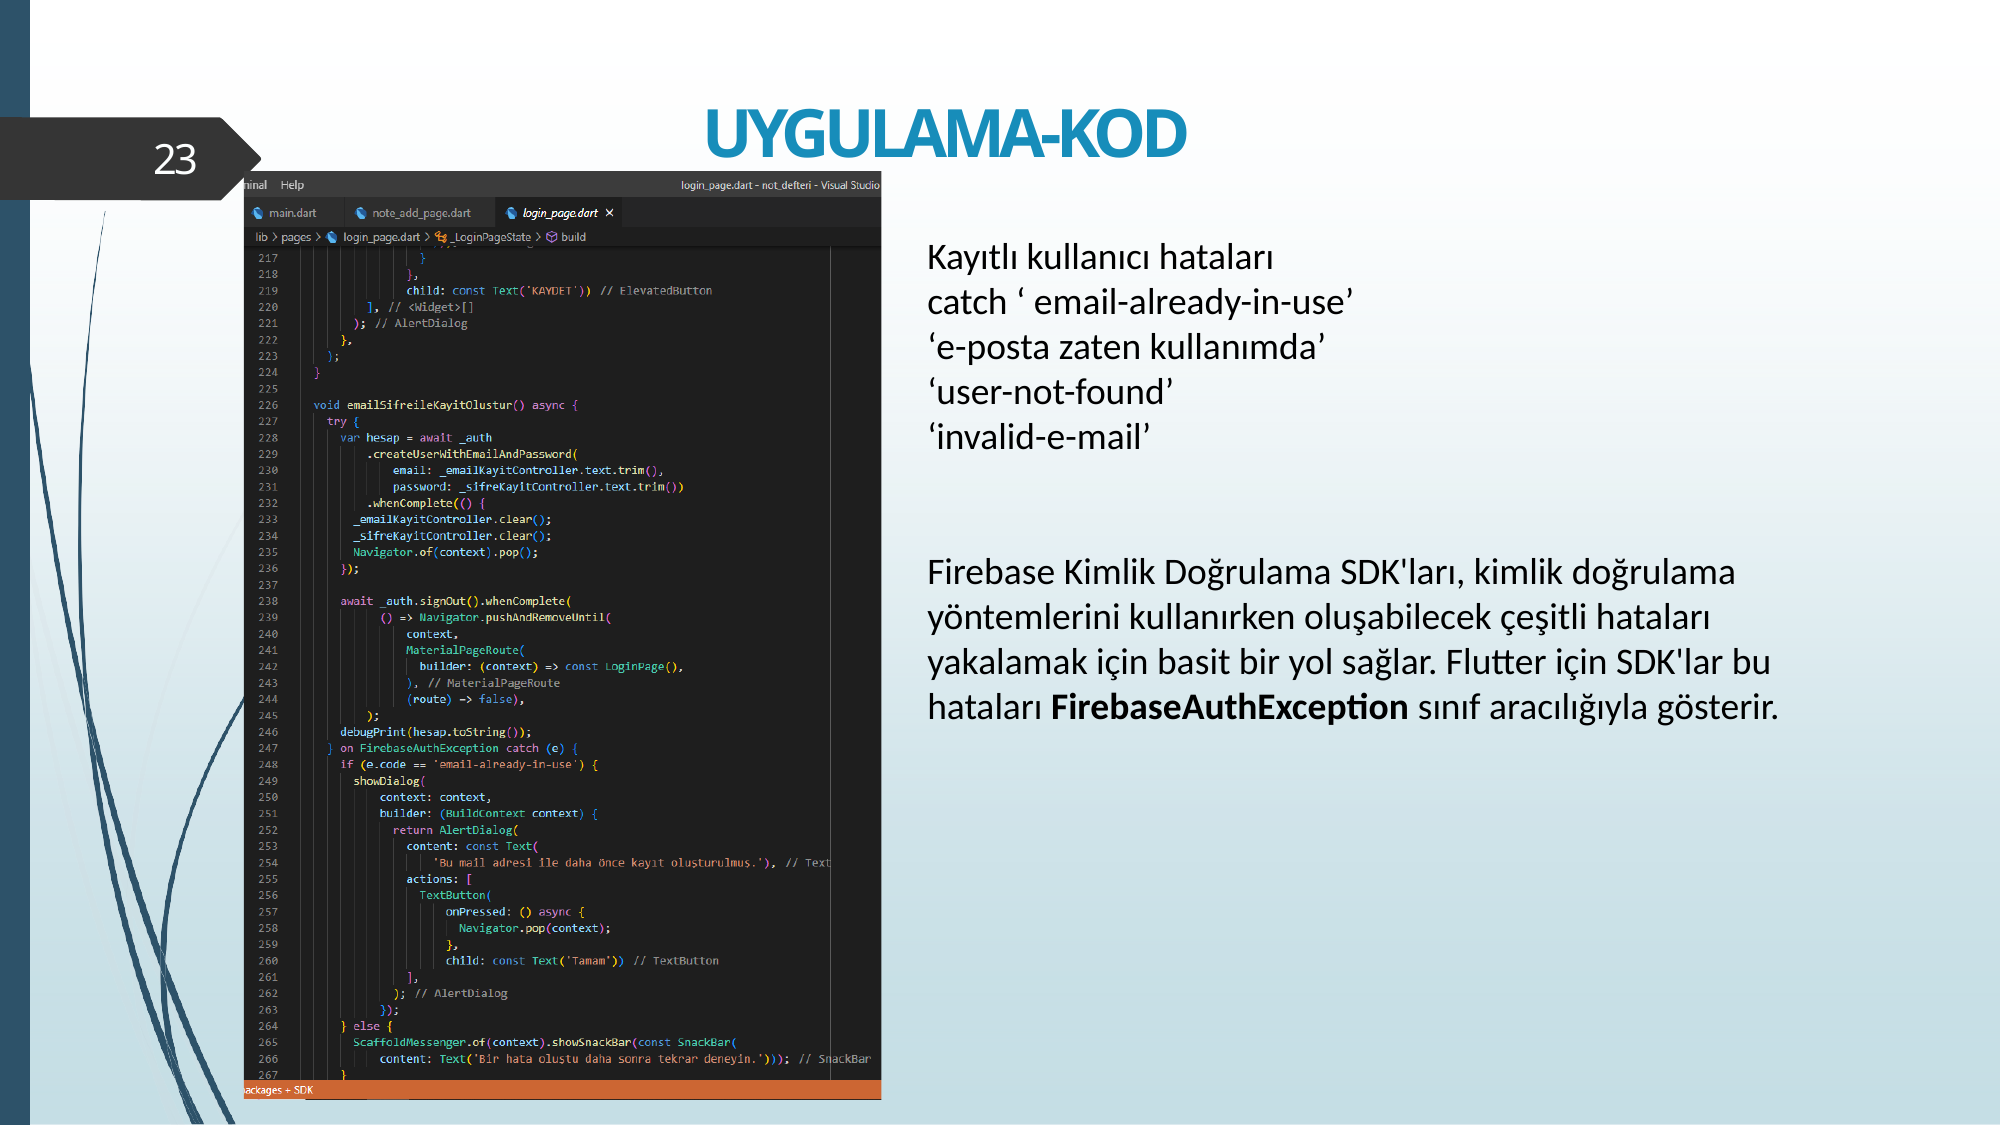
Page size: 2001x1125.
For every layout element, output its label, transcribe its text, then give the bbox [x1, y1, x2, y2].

picture [30, 0, 2000, 1125]
text_box 23 [151, 131, 203, 184]
text_box Kayıtlı kullanıcı hataları catch ‘ email-already-in-use’ ‘e-posta zaten kullanımda’ ‘user-not-found’ ‘invalid-e-mail’ Firebase Kimlik Doğrulama SDK'ları, kimlik doğrulama yöntemlerini kullanırken oluşabilecek çeşitli hataları yakalamak için basit bir yol sağlar. Flutter için SDK'lar bu hataları FirebaseAuthException sınıf aracılığıyla gösterir. [912, 224, 1863, 780]
title UYGULAMA-KOD [243, 88, 1648, 279]
